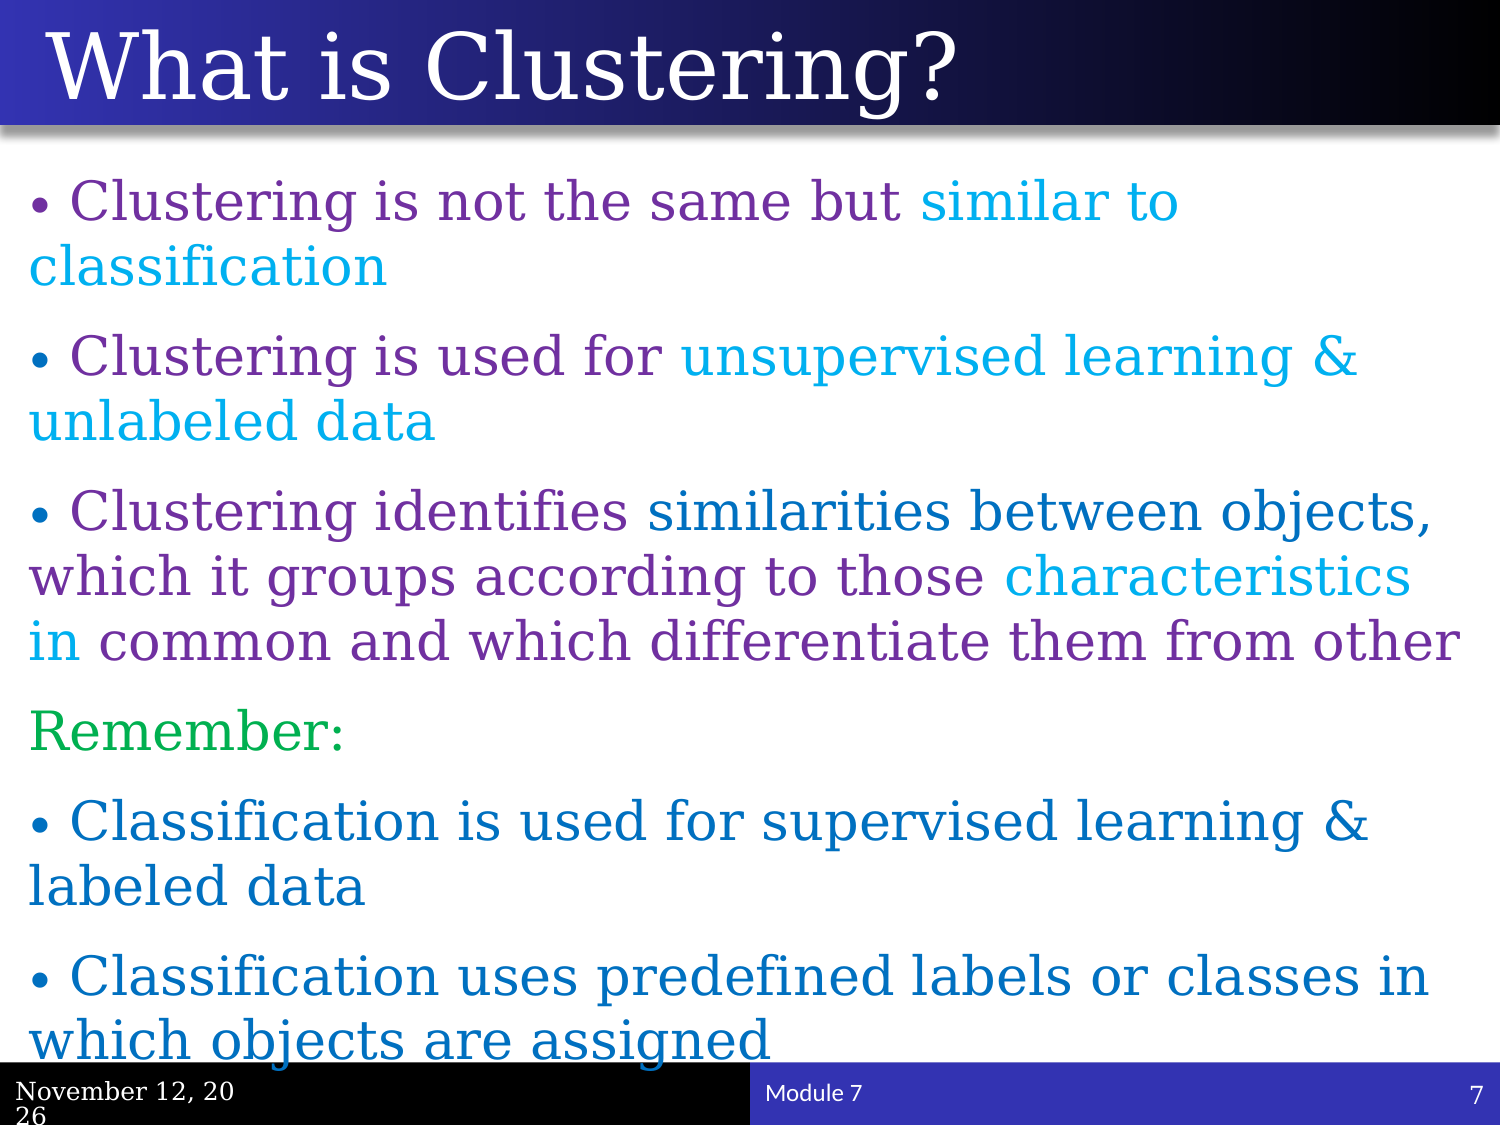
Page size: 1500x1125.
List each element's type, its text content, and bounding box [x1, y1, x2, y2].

title What is Clustering? [0, 0, 1463, 125]
slide_number 7 [1325, 1065, 1500, 1125]
text_box • Clustering is not the same but similar to classification • Clustering is used for unsupervised learning & unlabeled data • Clustering identifies similarities between objects, which it groups according to those characteristics in common and which differentiate them from other Remember: • Classification is used for supervised learning & labeled data • Classification uses predefined labels or classes in which objects are assigned [13, 158, 1490, 950]
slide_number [0, 1064, 263, 1118]
list [50, 950, 1425, 1005]
footer Module 7 [750, 1065, 1325, 1118]
